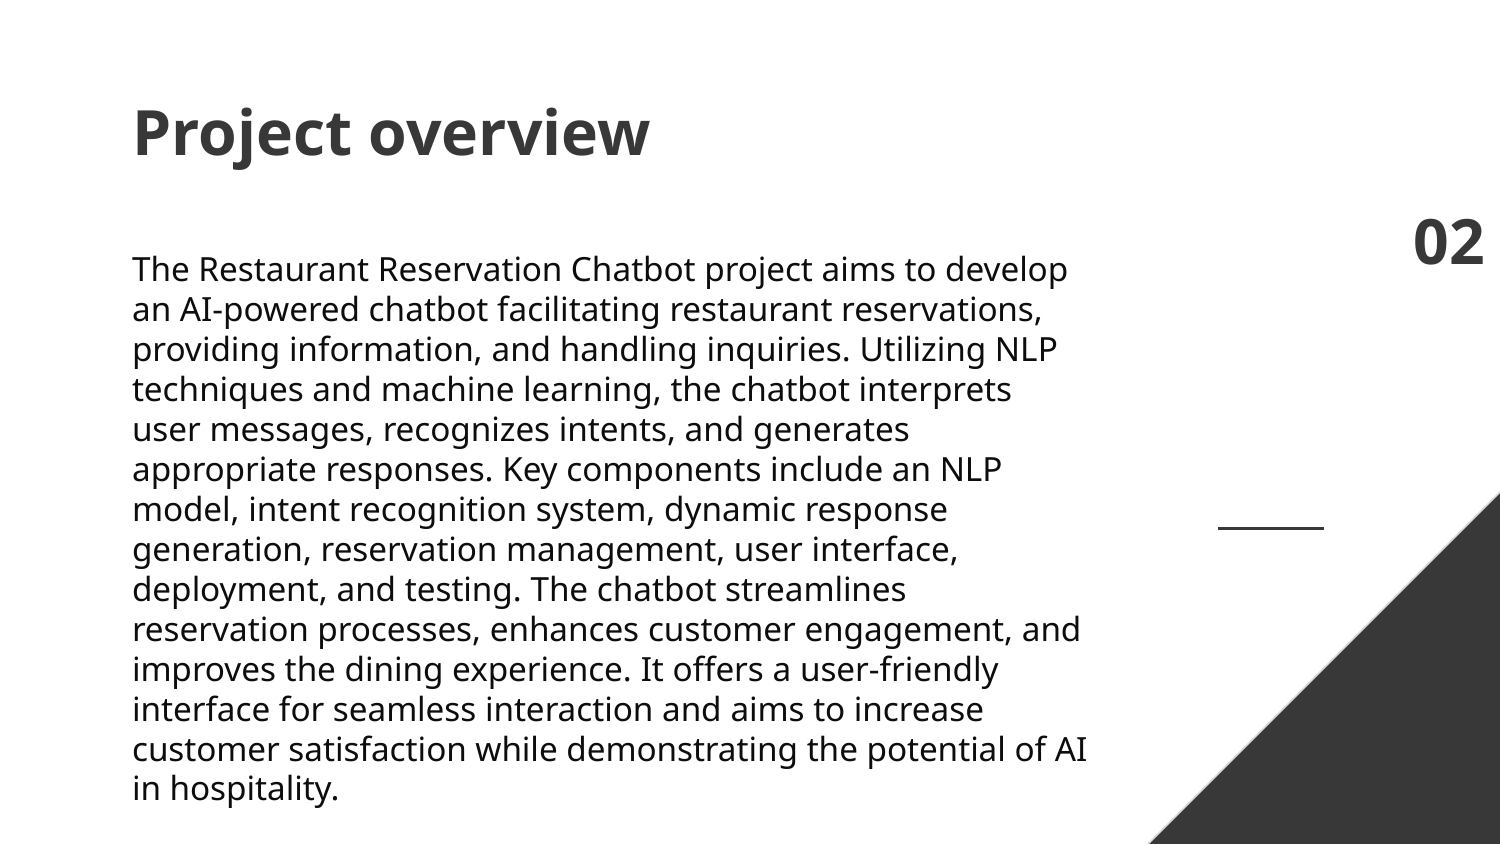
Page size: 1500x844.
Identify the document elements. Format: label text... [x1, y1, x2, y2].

title Project overview [116, 87, 1064, 174]
title 02 [998, 169, 1500, 311]
list The Restaurant Reservation Chatbot project aims to develop an AI-powered chatbot facilitating restaurant reservations, providing information, and handling inquiries. Utilizing NLP techniques and machine learning, the chatbot interprets user messages, recognizes intents, and generates appropriate responses. Key components include an NLP model, intent recognition system, dynamic response generation, reservation management, user interface, deployment, and testing. The chatbot streamlines reservation processes, enhances customer engagement, and improves the dining experience. It offers a user-friendly interface for seamless interaction and aims to increase customer satisfaction while demonstrating the potential of AI in hospitality. [116, 233, 1114, 769]
